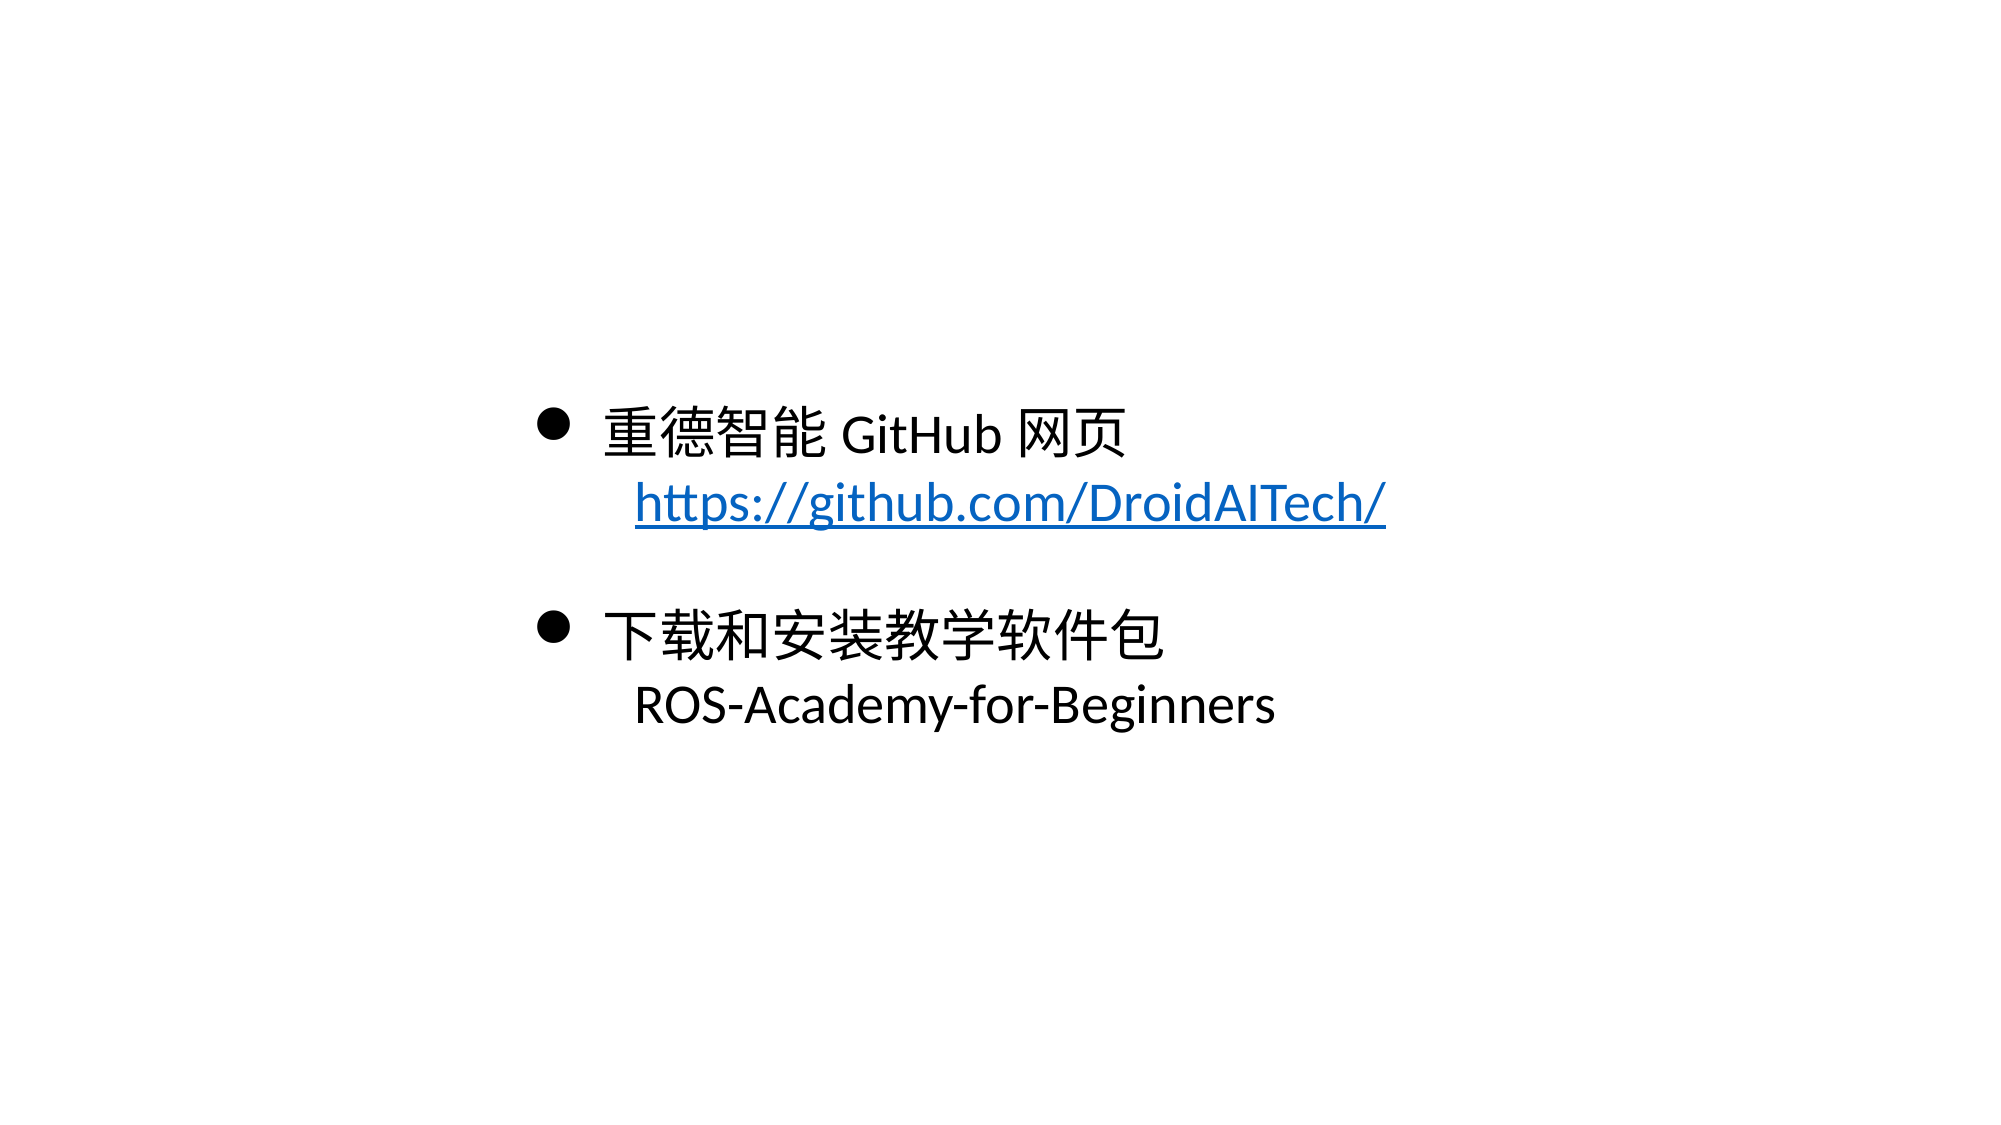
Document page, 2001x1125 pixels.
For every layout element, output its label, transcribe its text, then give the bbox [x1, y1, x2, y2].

text_box 重德智能GitHub网页 https://github.com/DroidAITech/ 下载和安装教学软件包 ROS-Academy-for-Beginners [517, 390, 1668, 743]
